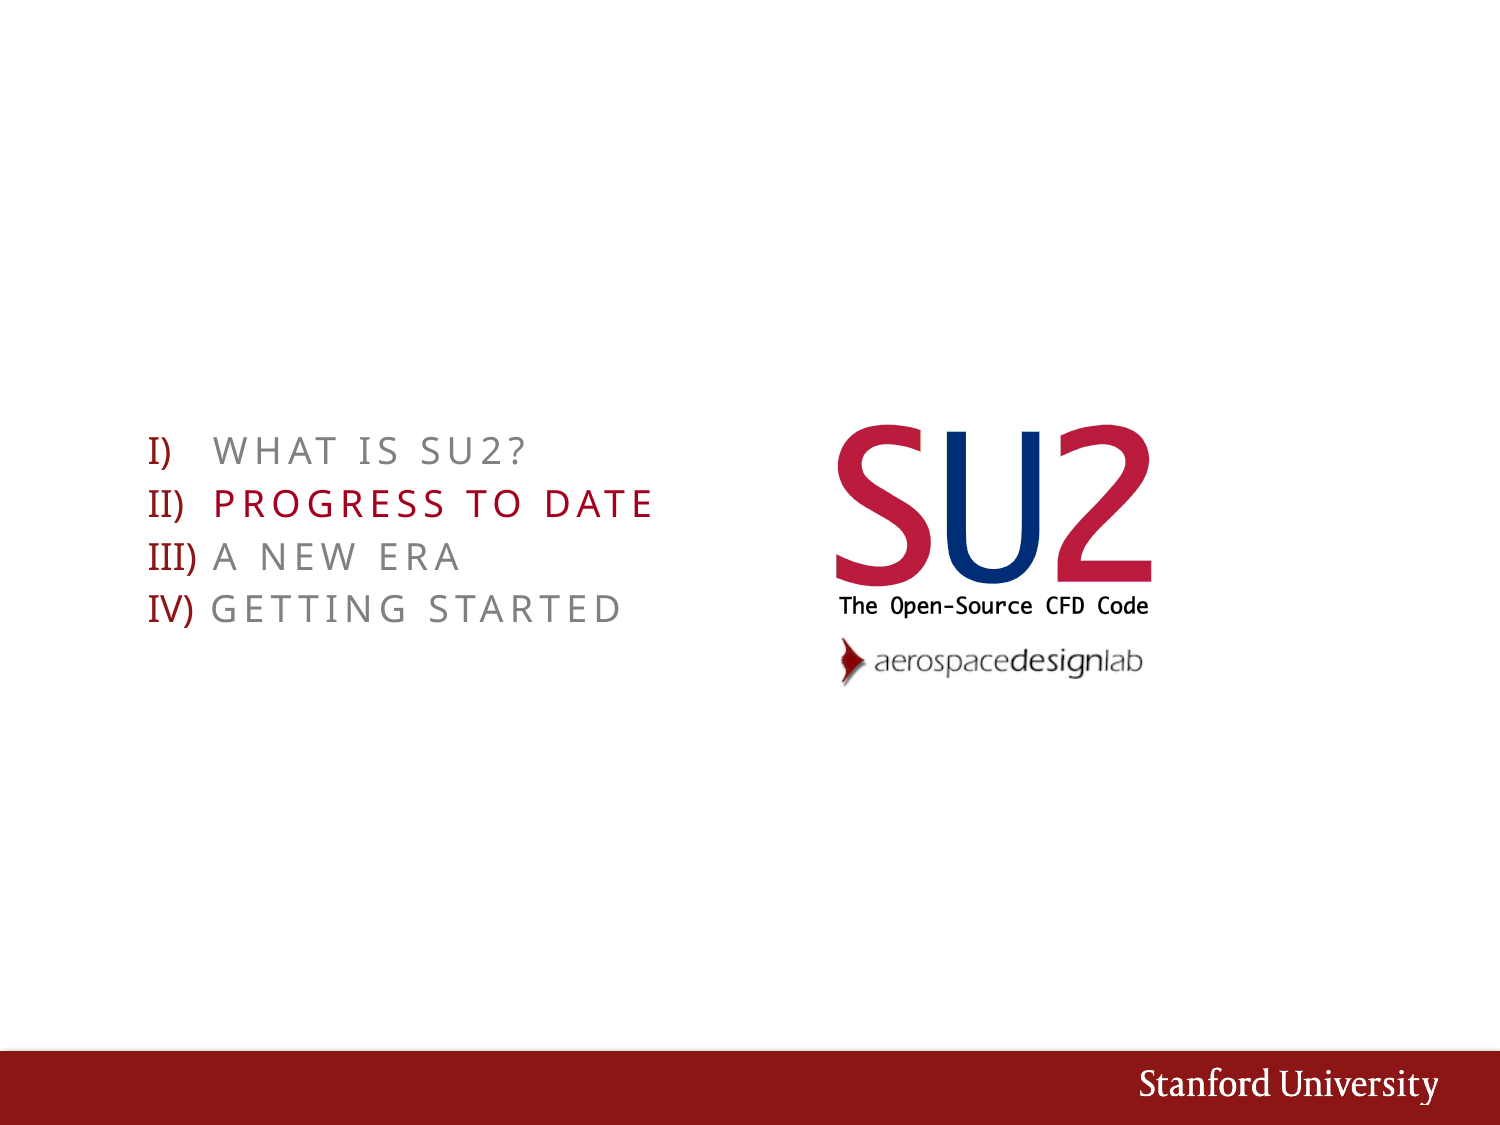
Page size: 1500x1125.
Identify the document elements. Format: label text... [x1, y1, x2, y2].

list What is SU2? Progress to DAte A new era getting started [147, 419, 748, 688]
picture [830, 419, 1162, 621]
picture [836, 636, 1147, 688]
